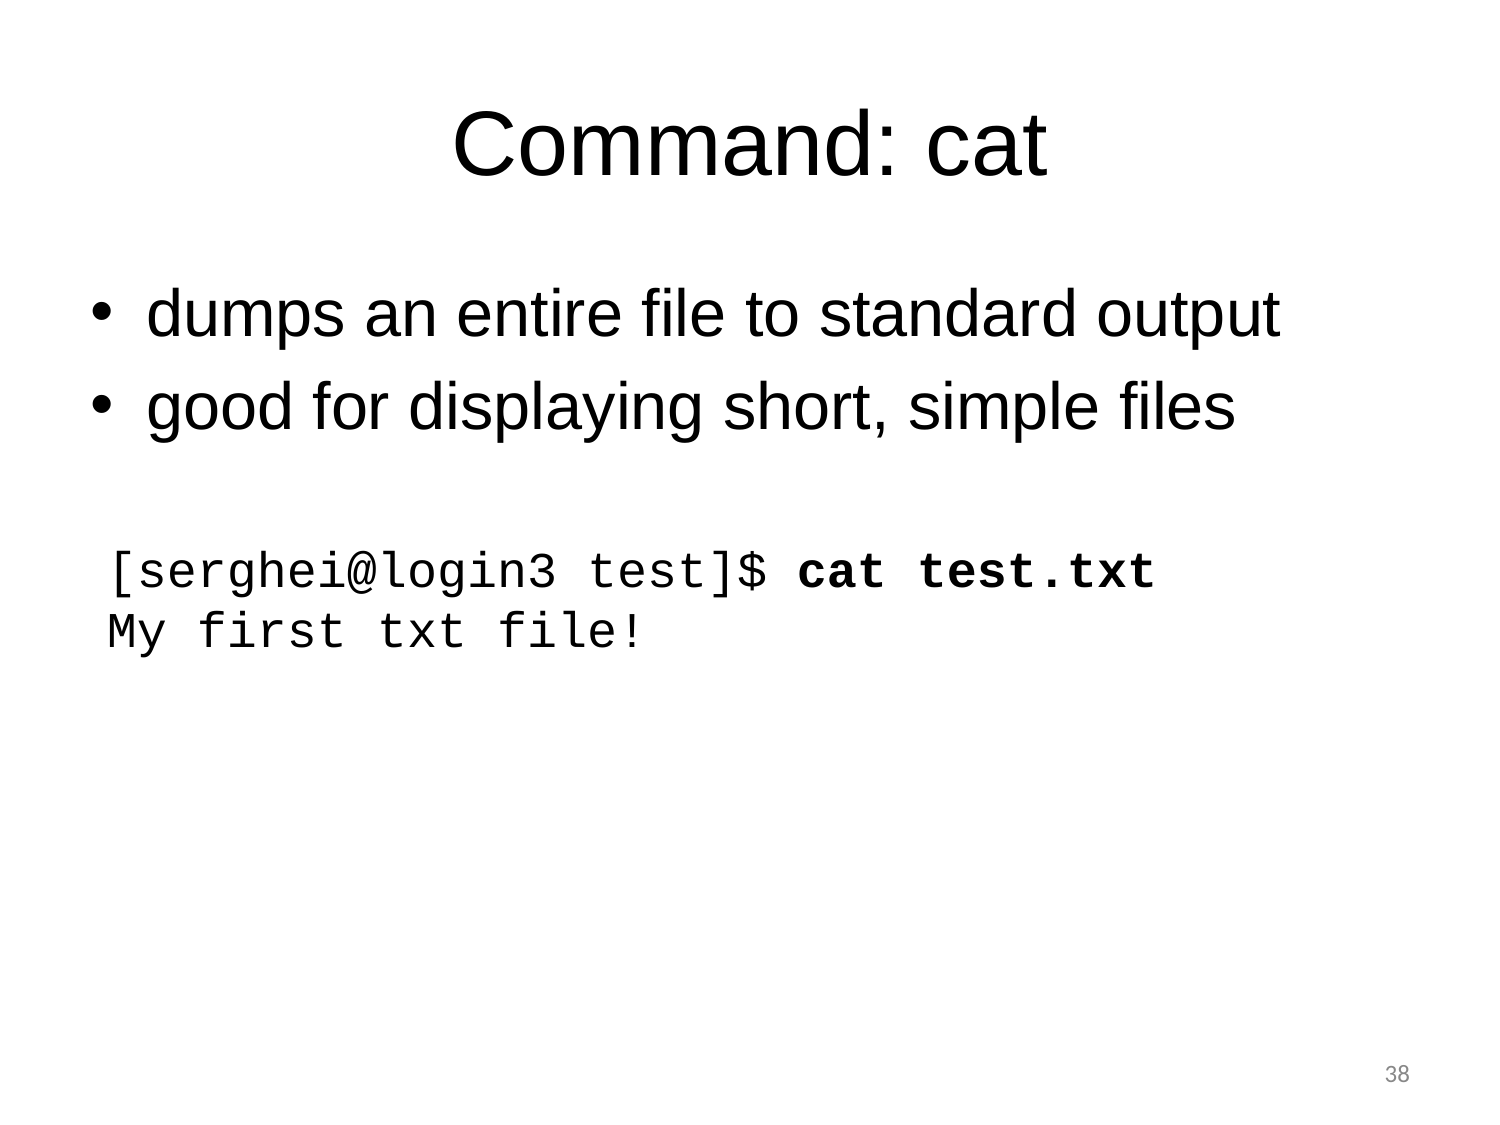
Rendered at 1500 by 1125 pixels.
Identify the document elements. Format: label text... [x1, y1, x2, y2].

text_box [serghei@login3 test]$ cat test.txt My first txt file! [91, 529, 1320, 636]
slide_number 38 [1074, 1042, 1425, 1103]
list dumps an entire file to standard output good for displaying short, simple files [75, 262, 1425, 1005]
title Command: cat [75, 45, 1425, 233]
